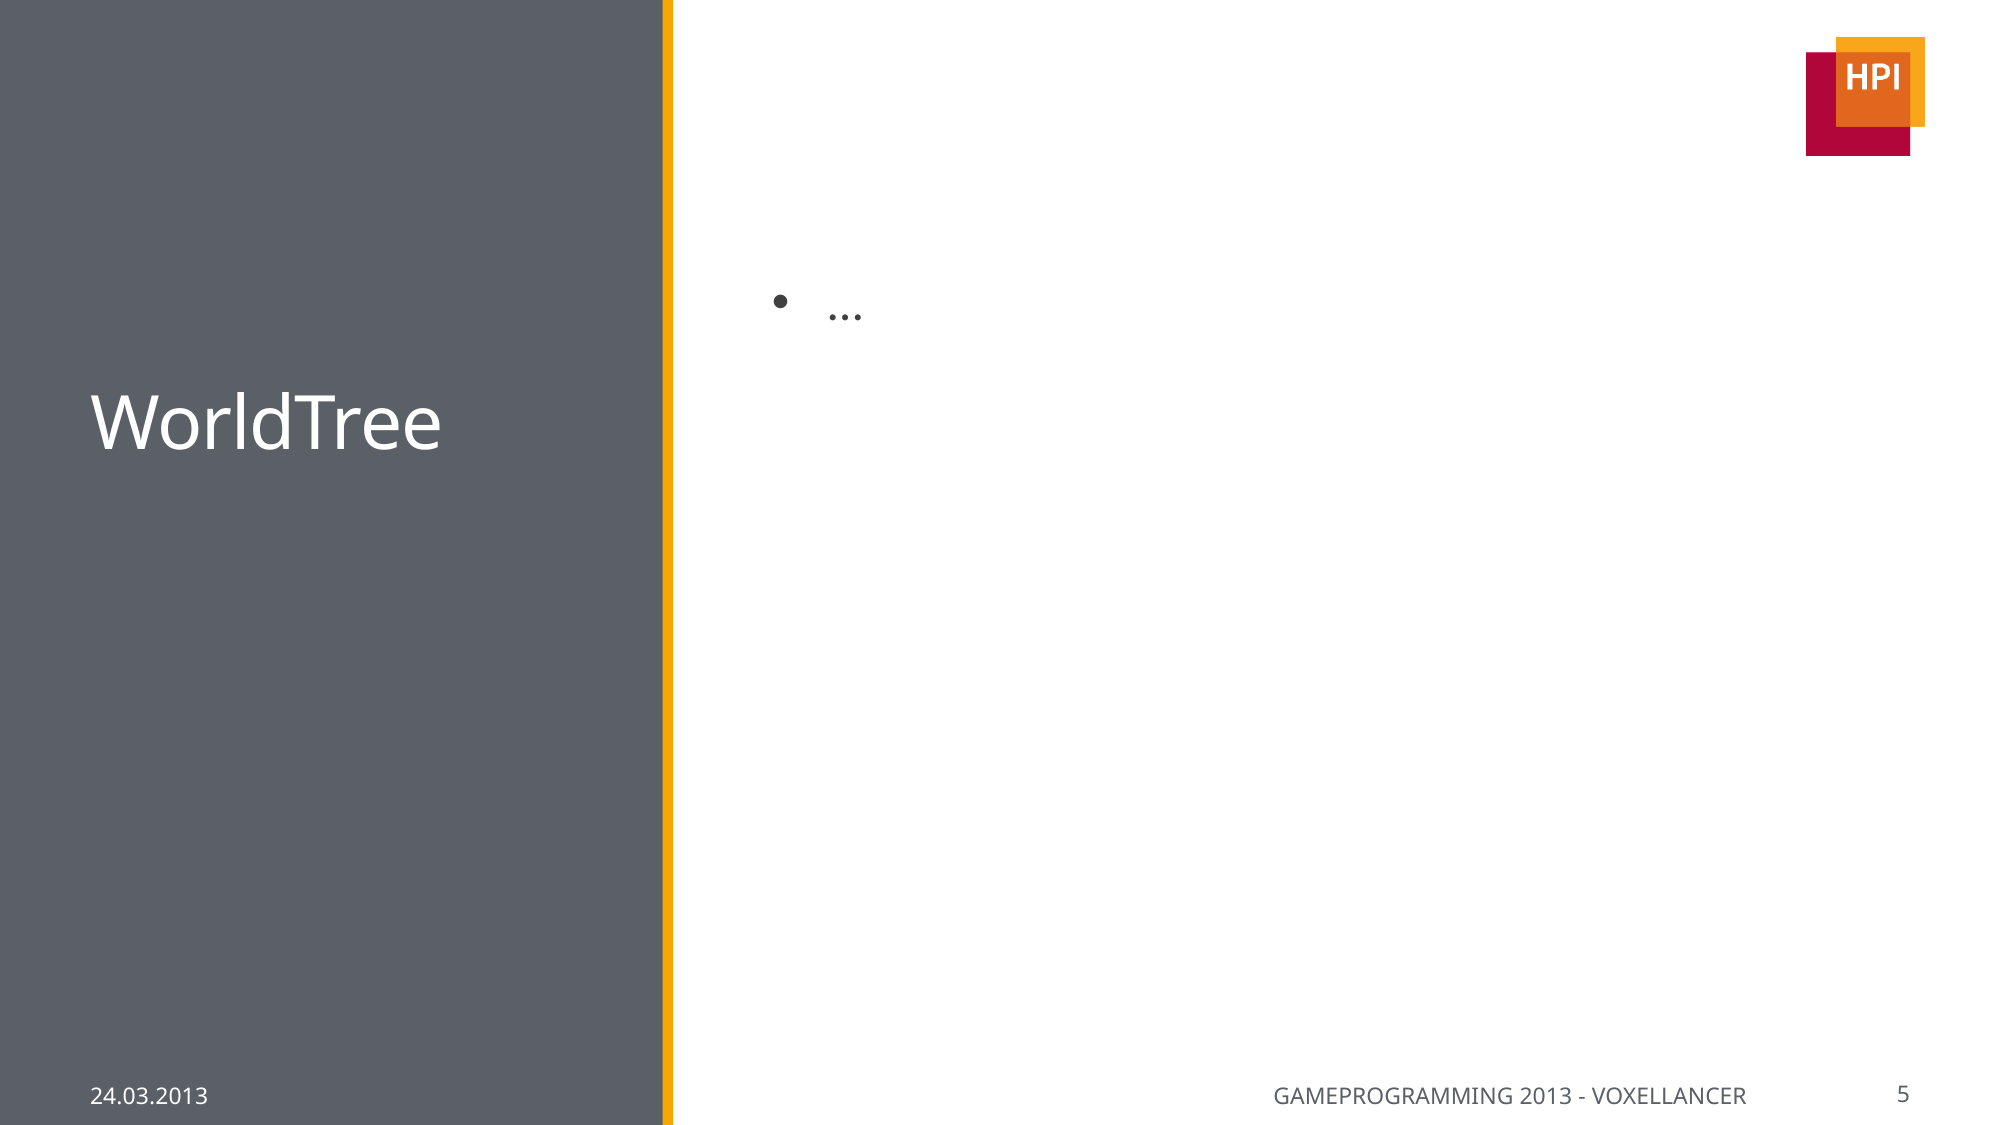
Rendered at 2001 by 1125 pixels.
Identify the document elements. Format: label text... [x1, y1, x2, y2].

list … [756, 97, 1925, 997]
footer Gameprogramming 2013 - Voxellancer [756, 1065, 1763, 1125]
picture [1806, 37, 1925, 97]
title WorldTree [75, 97, 600, 473]
slide_number 5 [1768, 1065, 1926, 1125]
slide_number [75, 1065, 233, 1125]
